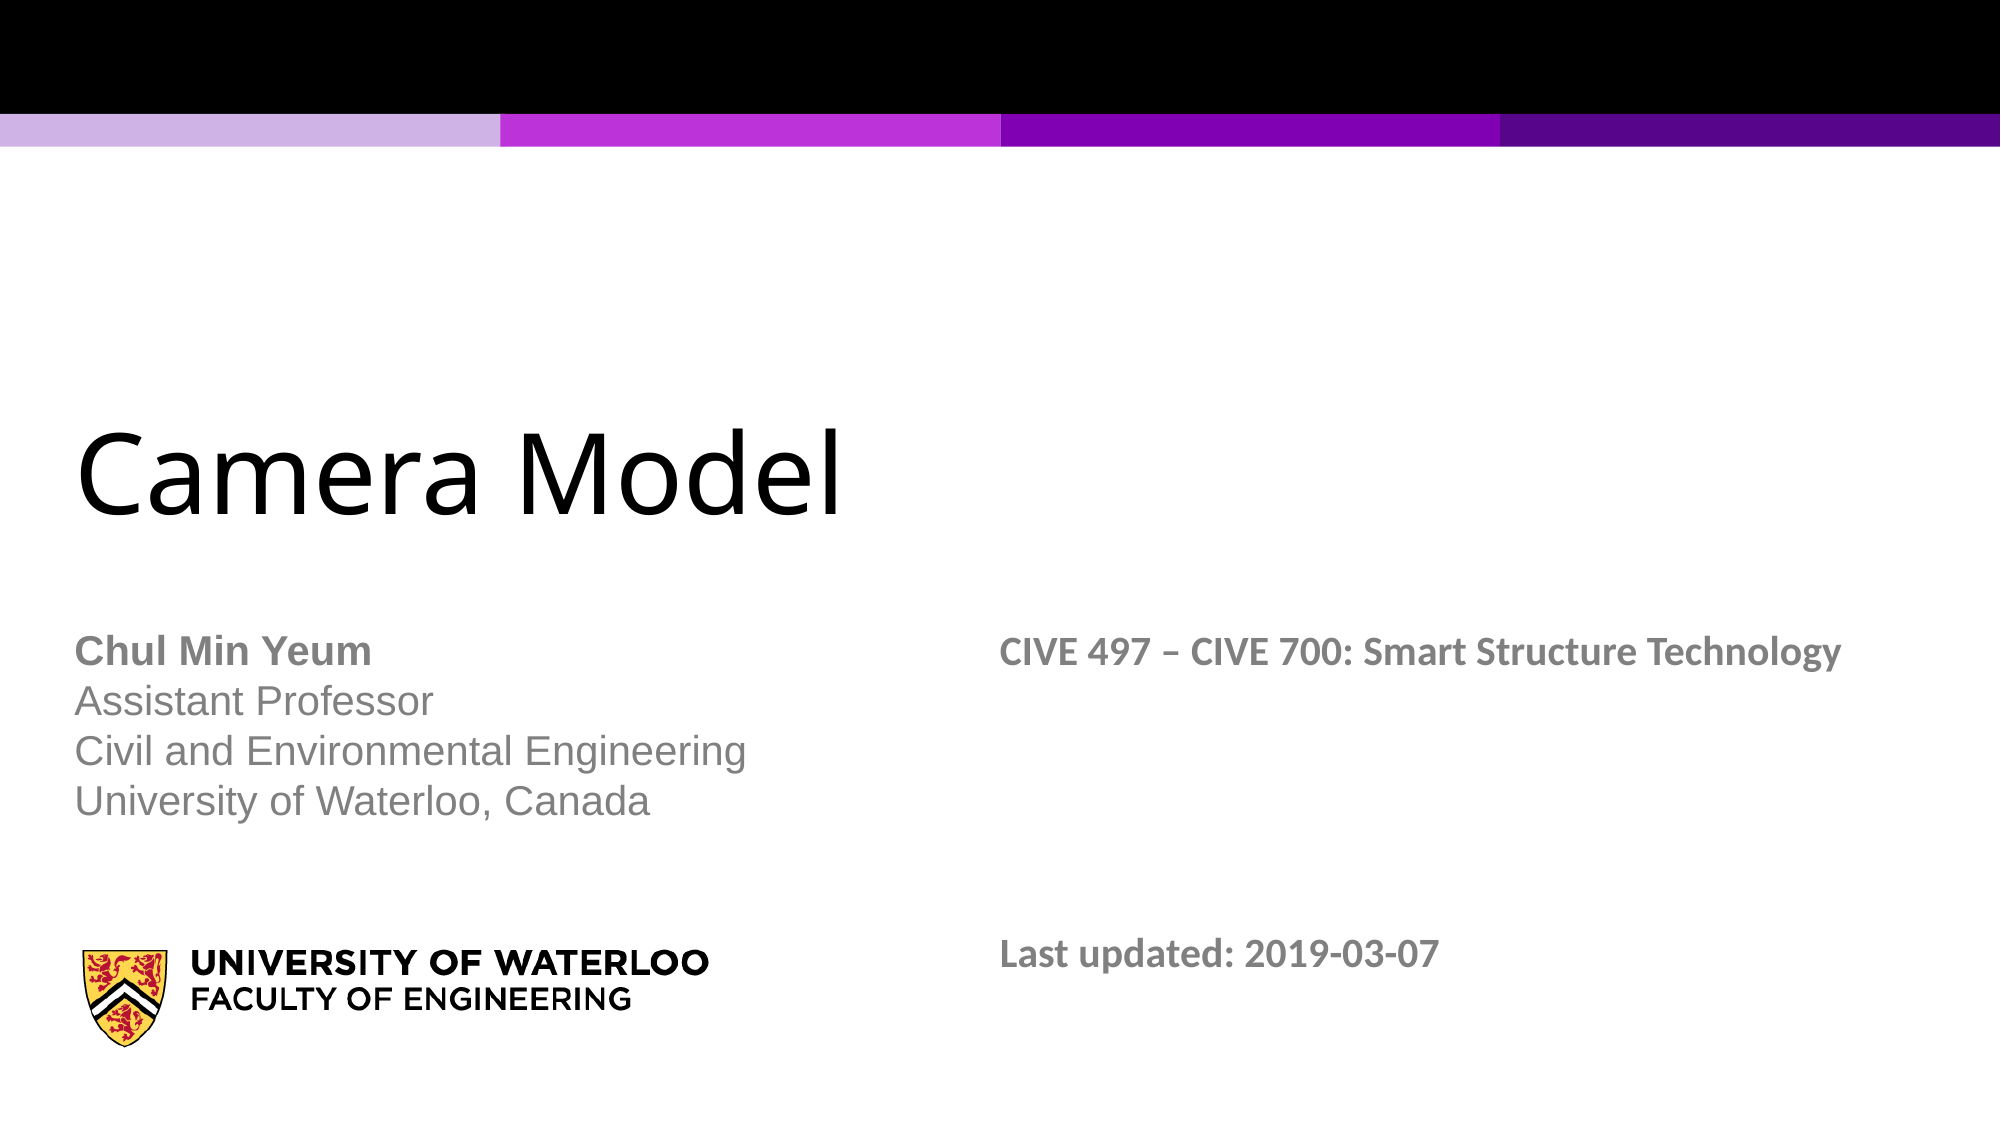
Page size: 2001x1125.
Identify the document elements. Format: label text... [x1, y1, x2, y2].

picture [0, 872, 810, 1125]
title Camera Model [74, 249, 1762, 545]
text_box Last updated: 2019-03-07 [999, 918, 1949, 1028]
subtitle Chul Min Yeum Assistant Professor Civil and Environmental Engineering University of Waterloo, Canada [74, 616, 975, 880]
text_box CIVE 497 – CIVE 700: Smart Structure Technology [999, 616, 1949, 726]
